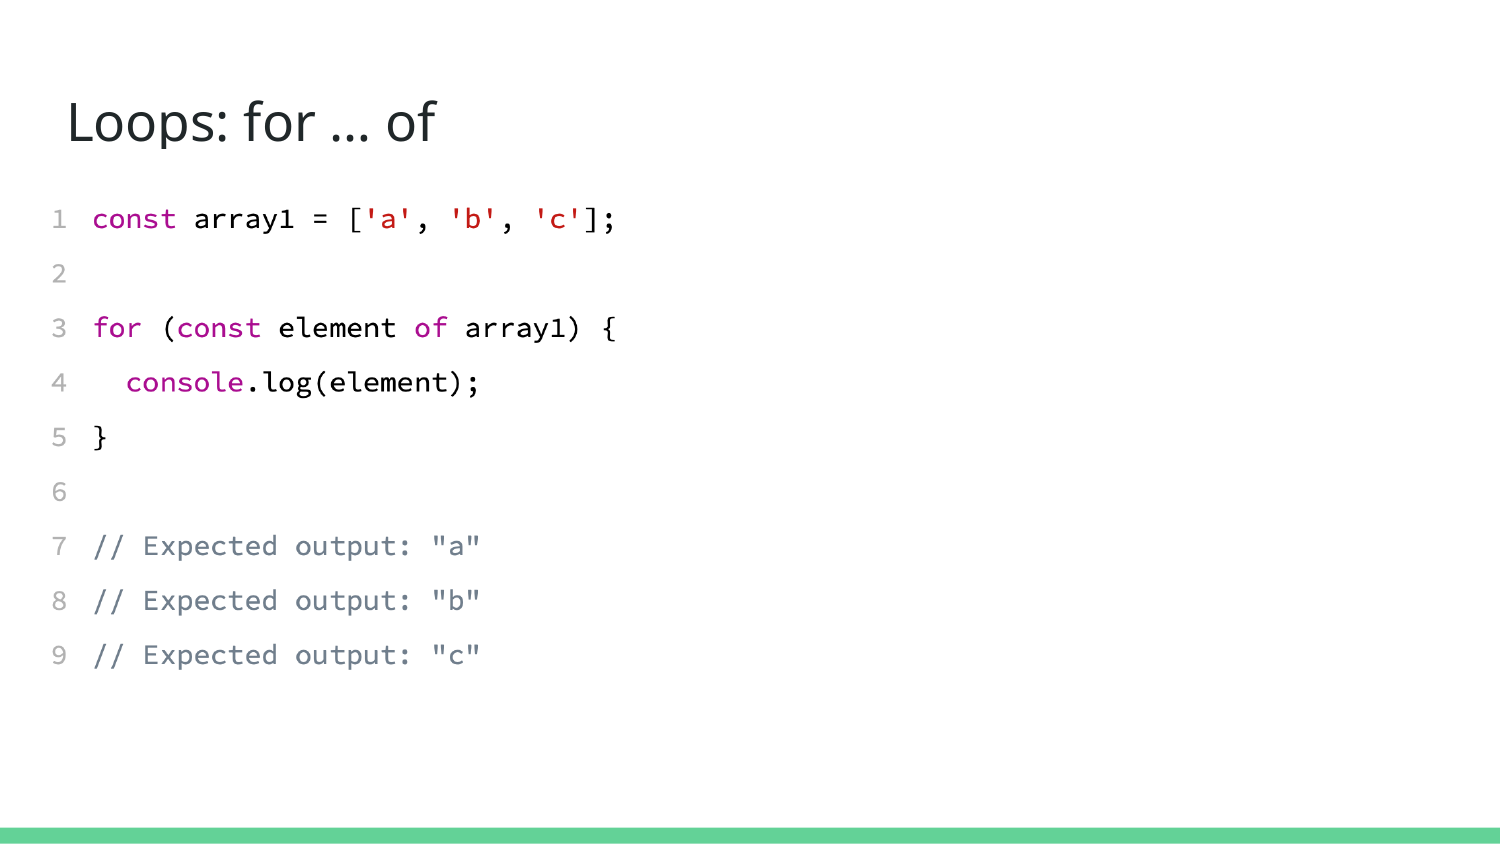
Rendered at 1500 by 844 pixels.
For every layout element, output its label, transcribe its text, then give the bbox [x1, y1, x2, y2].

title Loops: for … of [51, 72, 1449, 167]
picture [0, 149, 668, 777]
